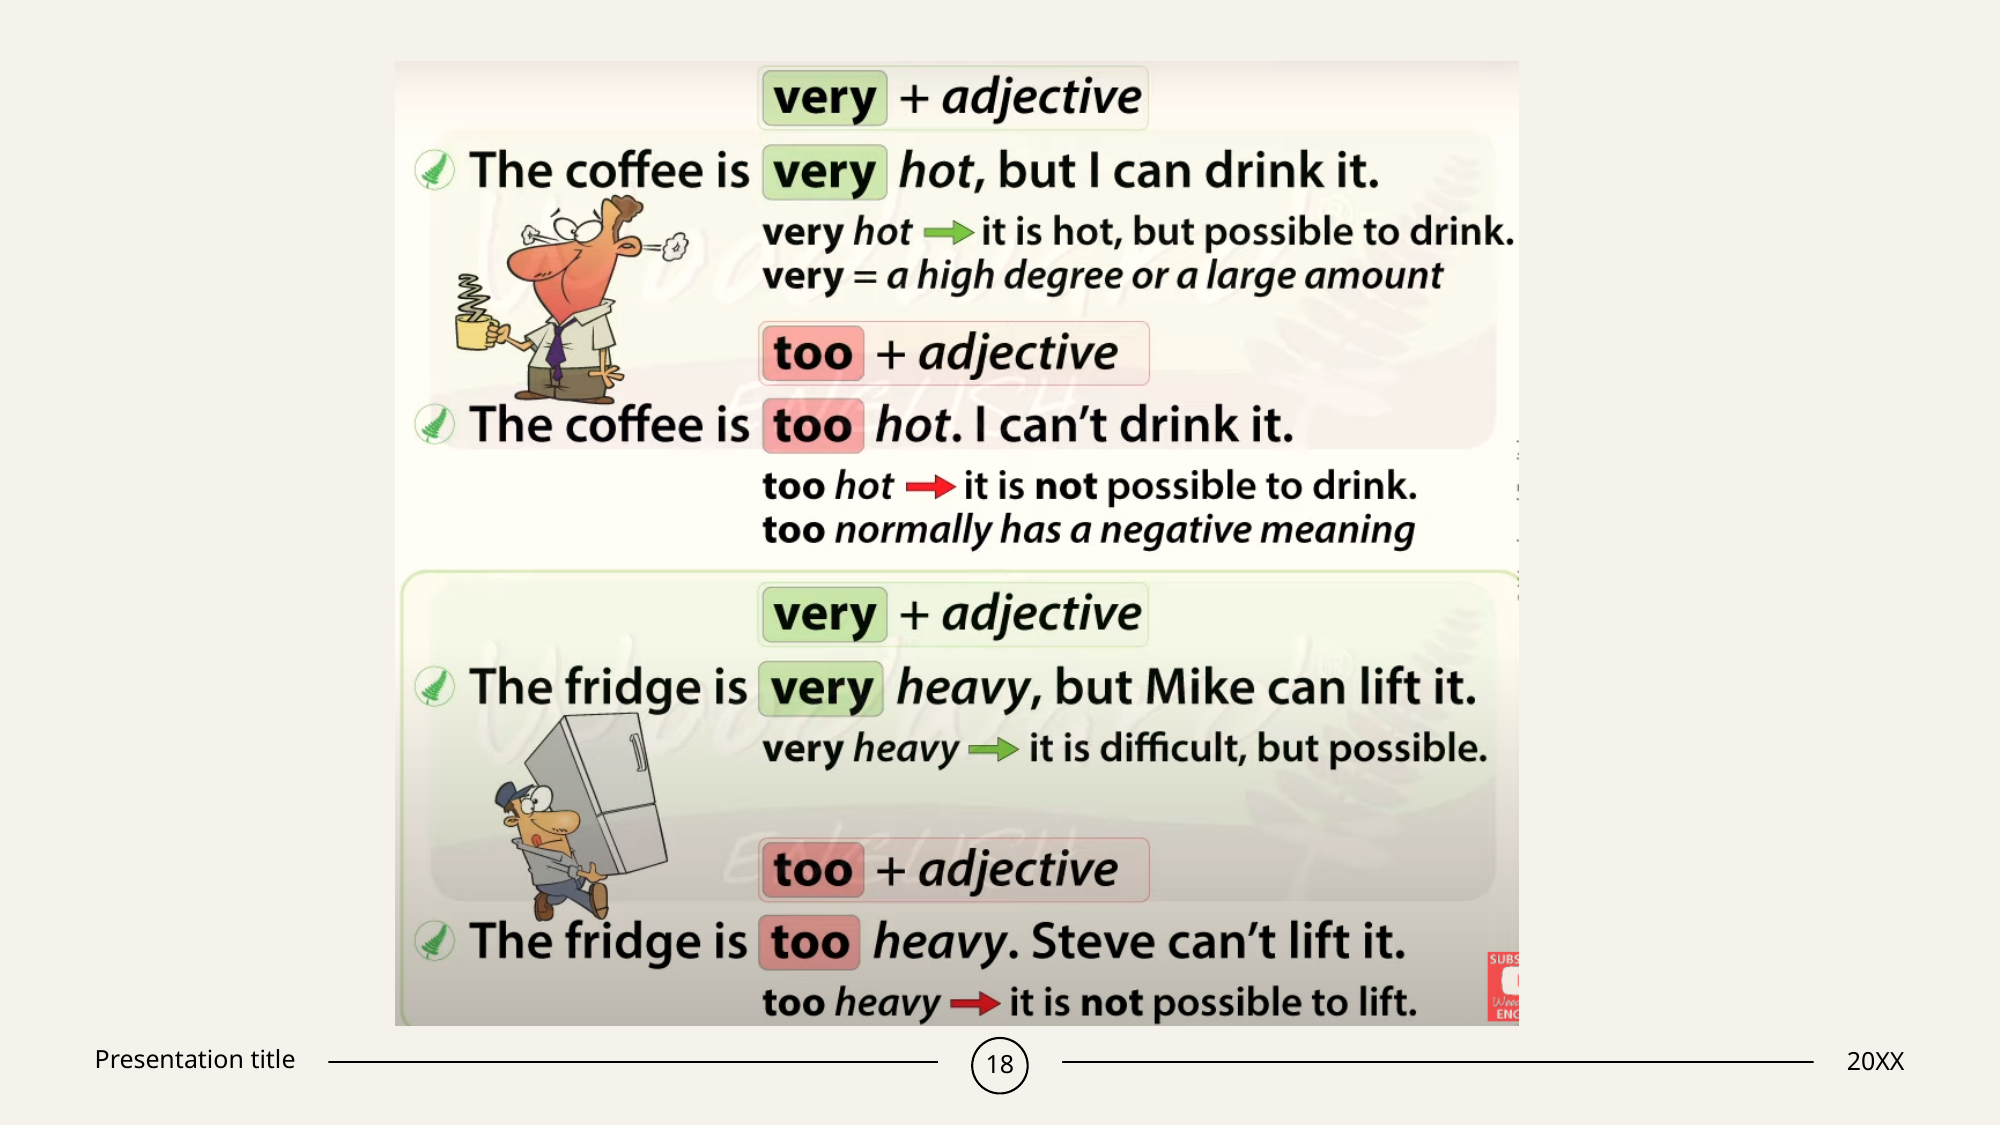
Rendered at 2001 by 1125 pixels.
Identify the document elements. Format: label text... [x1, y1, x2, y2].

picture [395, 61, 1519, 1026]
footer Presentation title [79, 1038, 329, 1083]
slide_number 18 [971, 1036, 1029, 1095]
slide_number 20XX [1813, 1038, 1938, 1083]
